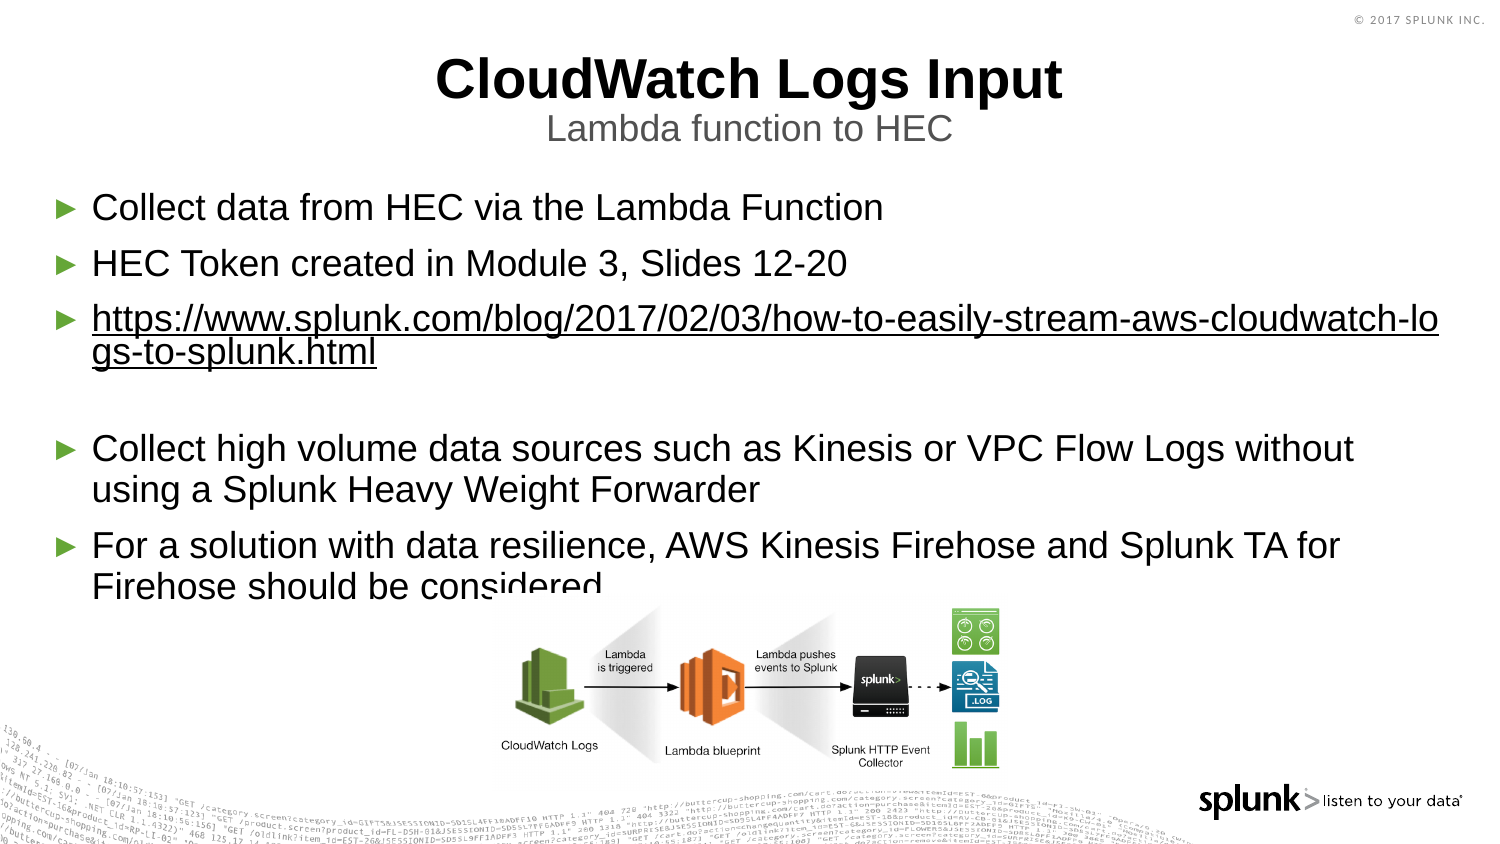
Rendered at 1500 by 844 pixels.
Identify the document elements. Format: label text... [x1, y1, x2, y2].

title CloudWatch Logs Input [56, 38, 1444, 93]
list Collect data from HEC via the Lambda Function HEC Token created in Module 3, Slides 12-20 https://www.splunk.com/blog/2017/02/03/how-to-easily-stream-aws-cloudwatch-logs-to-splunk.html Collect high volume data sources such as Kinesis or VPC Flow Logs without using a Splunk Heavy Weight Forwarder For a solution with data resilience, AWS Kinesis Firehose and Splunk TA for Firehose should be considered. [56, 157, 1444, 727]
subtitle Lambda function to HEC [56, 108, 1444, 142]
picture [0, 0, 1500, 844]
